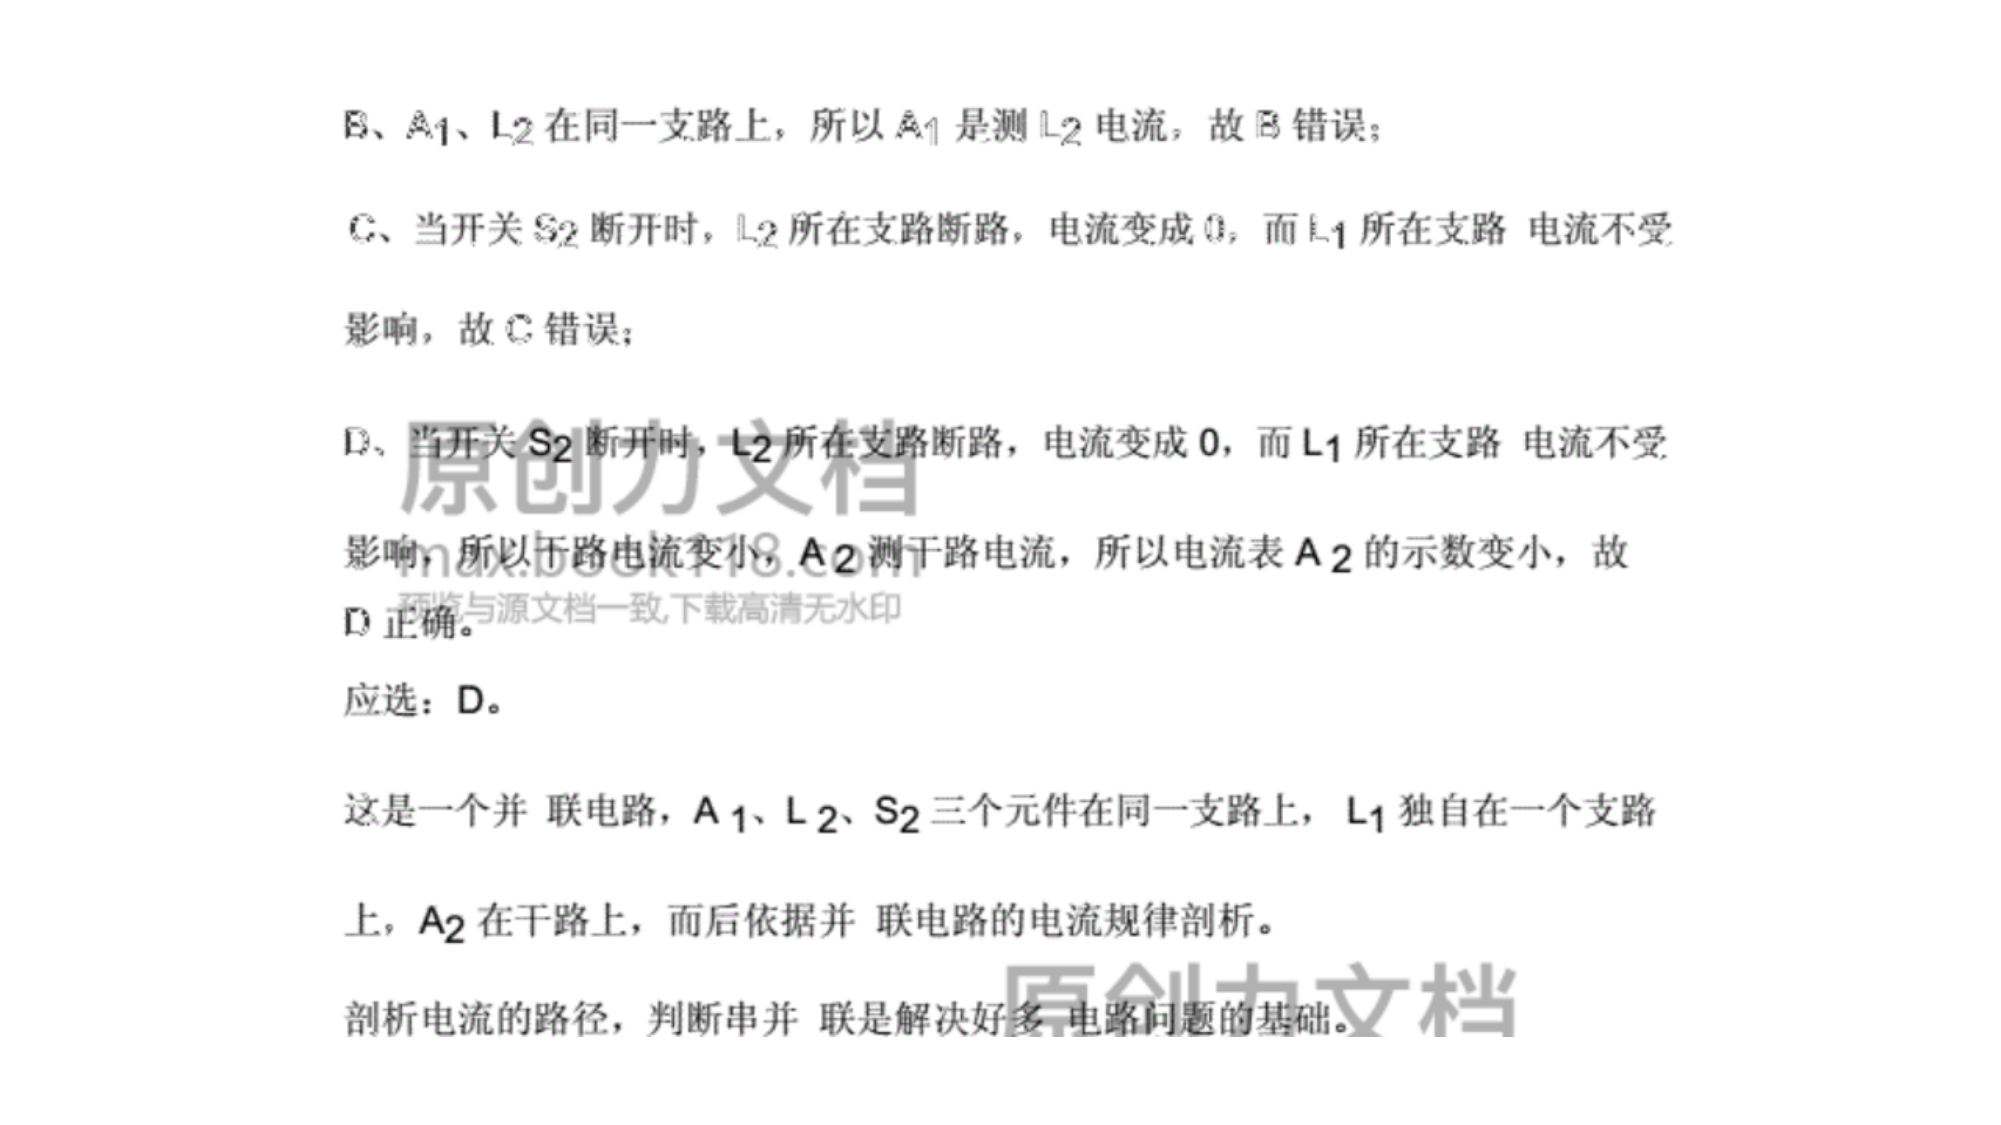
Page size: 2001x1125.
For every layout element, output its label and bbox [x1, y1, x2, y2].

picture [318, 88, 1682, 1037]
